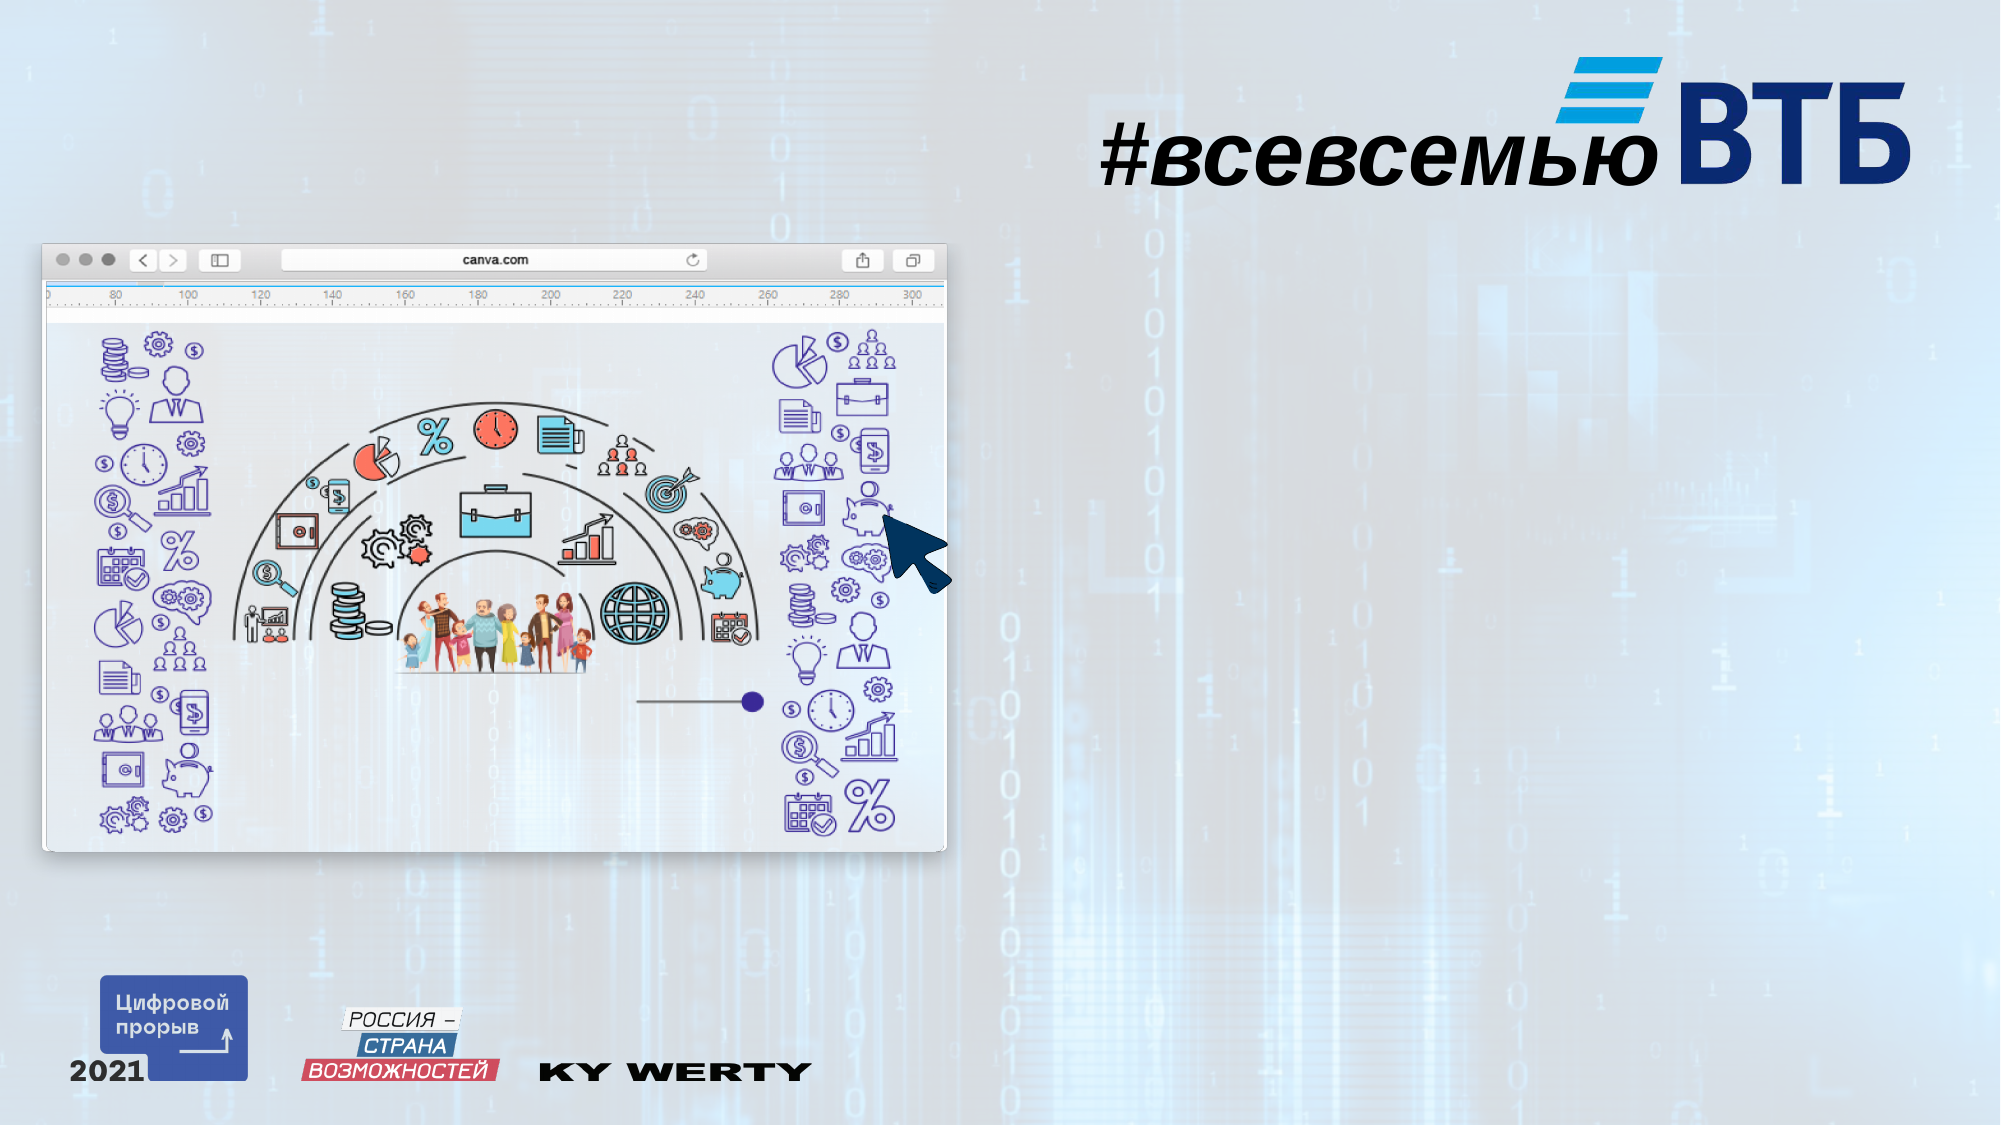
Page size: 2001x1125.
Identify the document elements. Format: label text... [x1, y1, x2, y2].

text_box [18, 243, 971, 880]
picture [1555, 57, 1911, 185]
title #всевсемью [1009, 79, 1750, 232]
picture [70, 975, 812, 1081]
